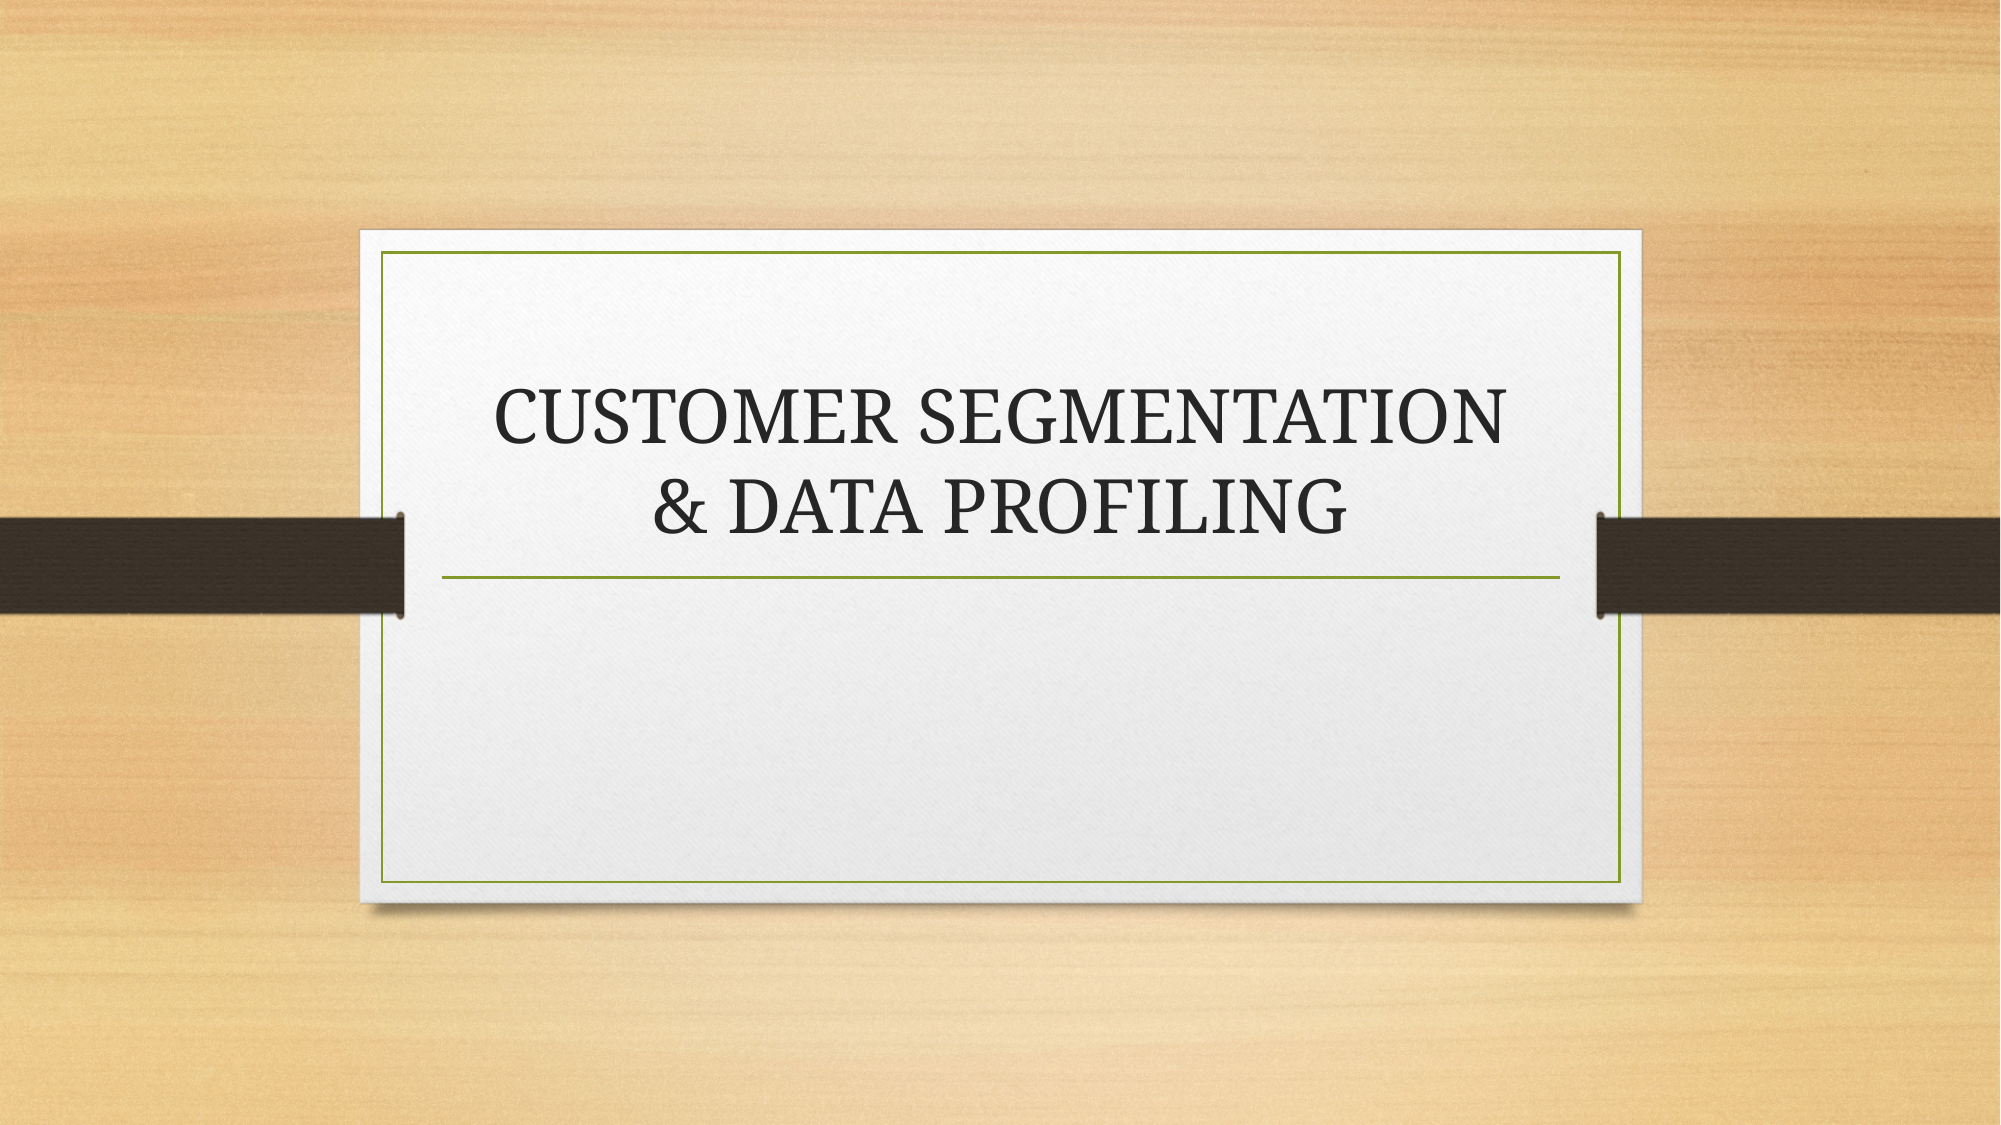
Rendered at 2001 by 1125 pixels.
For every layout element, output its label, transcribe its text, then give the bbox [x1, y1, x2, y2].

title CUSTOMER SEGMENTATION & DATA PROFILING [441, 306, 1560, 556]
picture [0, 0, 2001, 1125]
